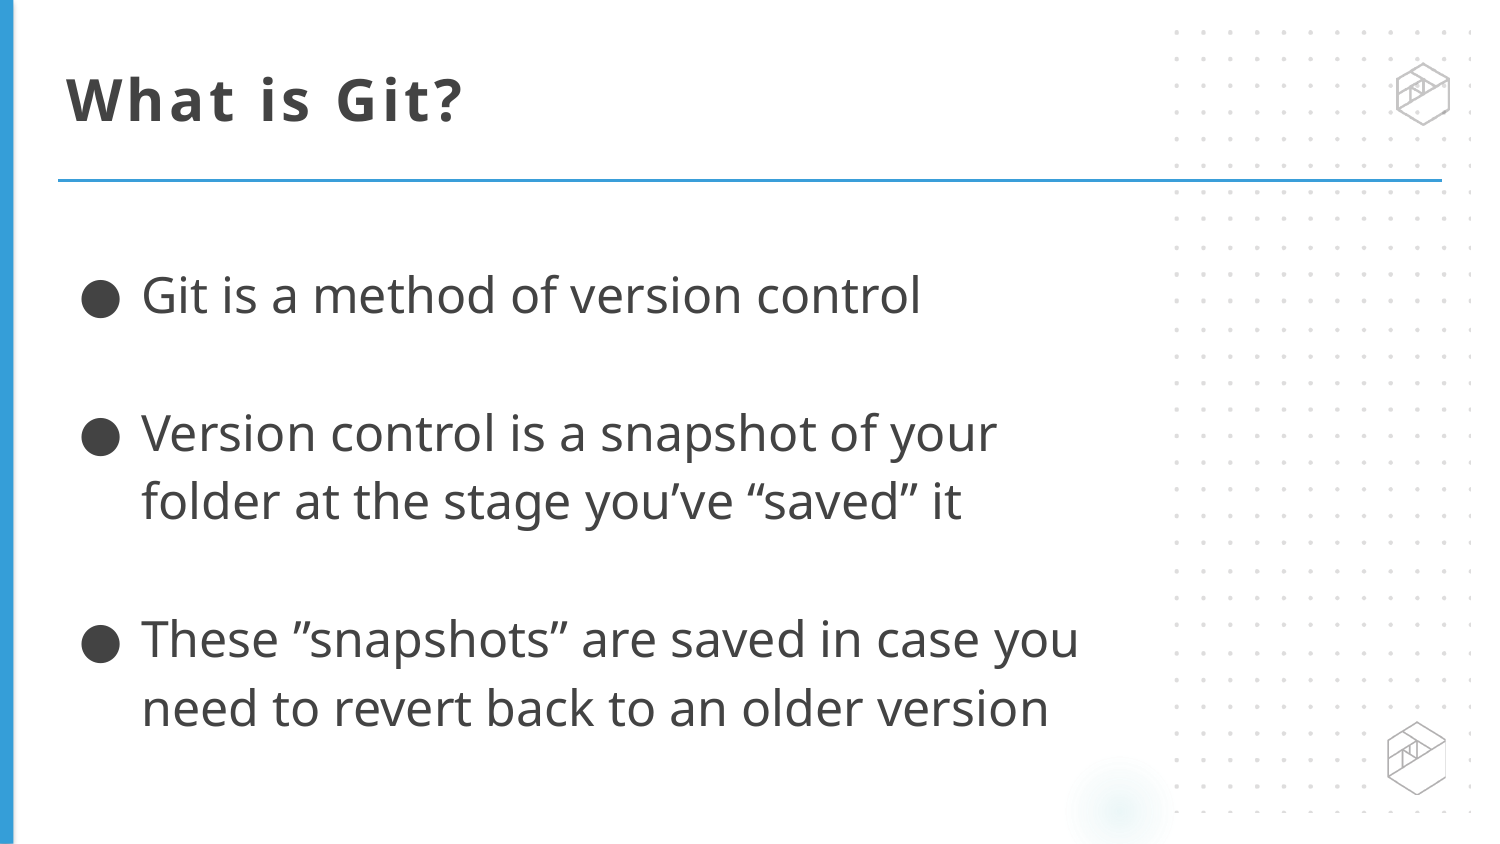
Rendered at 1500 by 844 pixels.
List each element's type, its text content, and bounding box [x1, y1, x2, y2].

title What is Git? [51, 48, 1135, 142]
list Git is a method of version control Version control is a snapshot of your folder at the stage you’ve “saved” it These ”snapshots” are saved in case you need to revert back to an older version [51, 239, 1135, 777]
picture [1058, 750, 1181, 844]
picture [1396, 62, 1451, 126]
